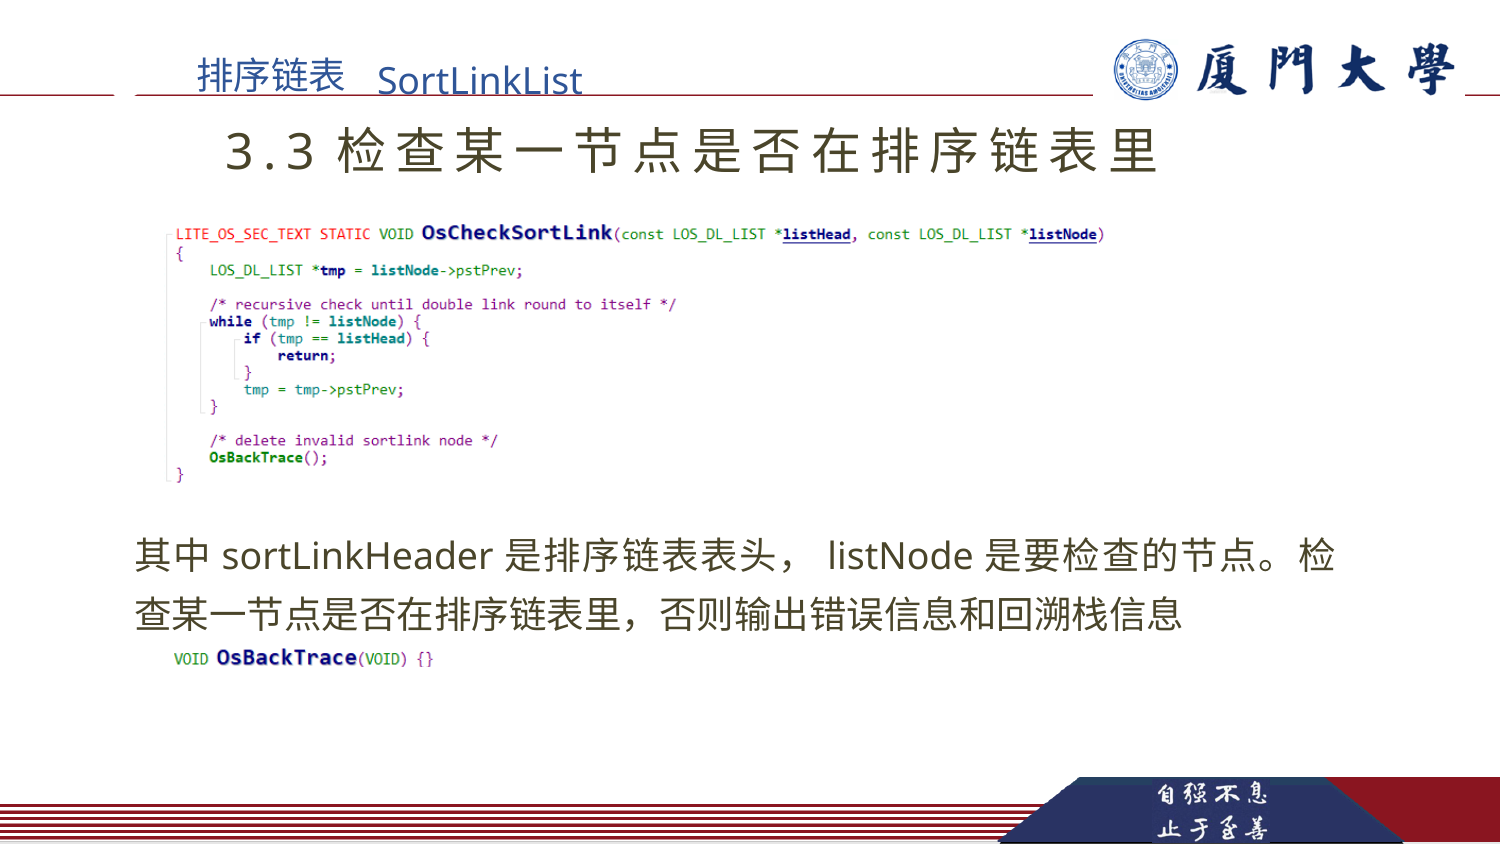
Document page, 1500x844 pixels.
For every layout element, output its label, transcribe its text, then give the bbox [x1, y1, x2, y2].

text_box 3 [96, 31, 160, 117]
text_box 3.3检查某一节点是否在排序链表⾥ [214, 114, 1309, 186]
text_box 排序链表 [184, 46, 358, 103]
text_box SortLinkList [365, 51, 605, 108]
text_box 其中sortLinkHeader是排序链表表头，listNode是要检查的节点。检查某一节点是否在排序链表⾥，否则输出错误信息和回溯栈信息 [122, 513, 1347, 642]
picture [0, 0, 1500, 844]
